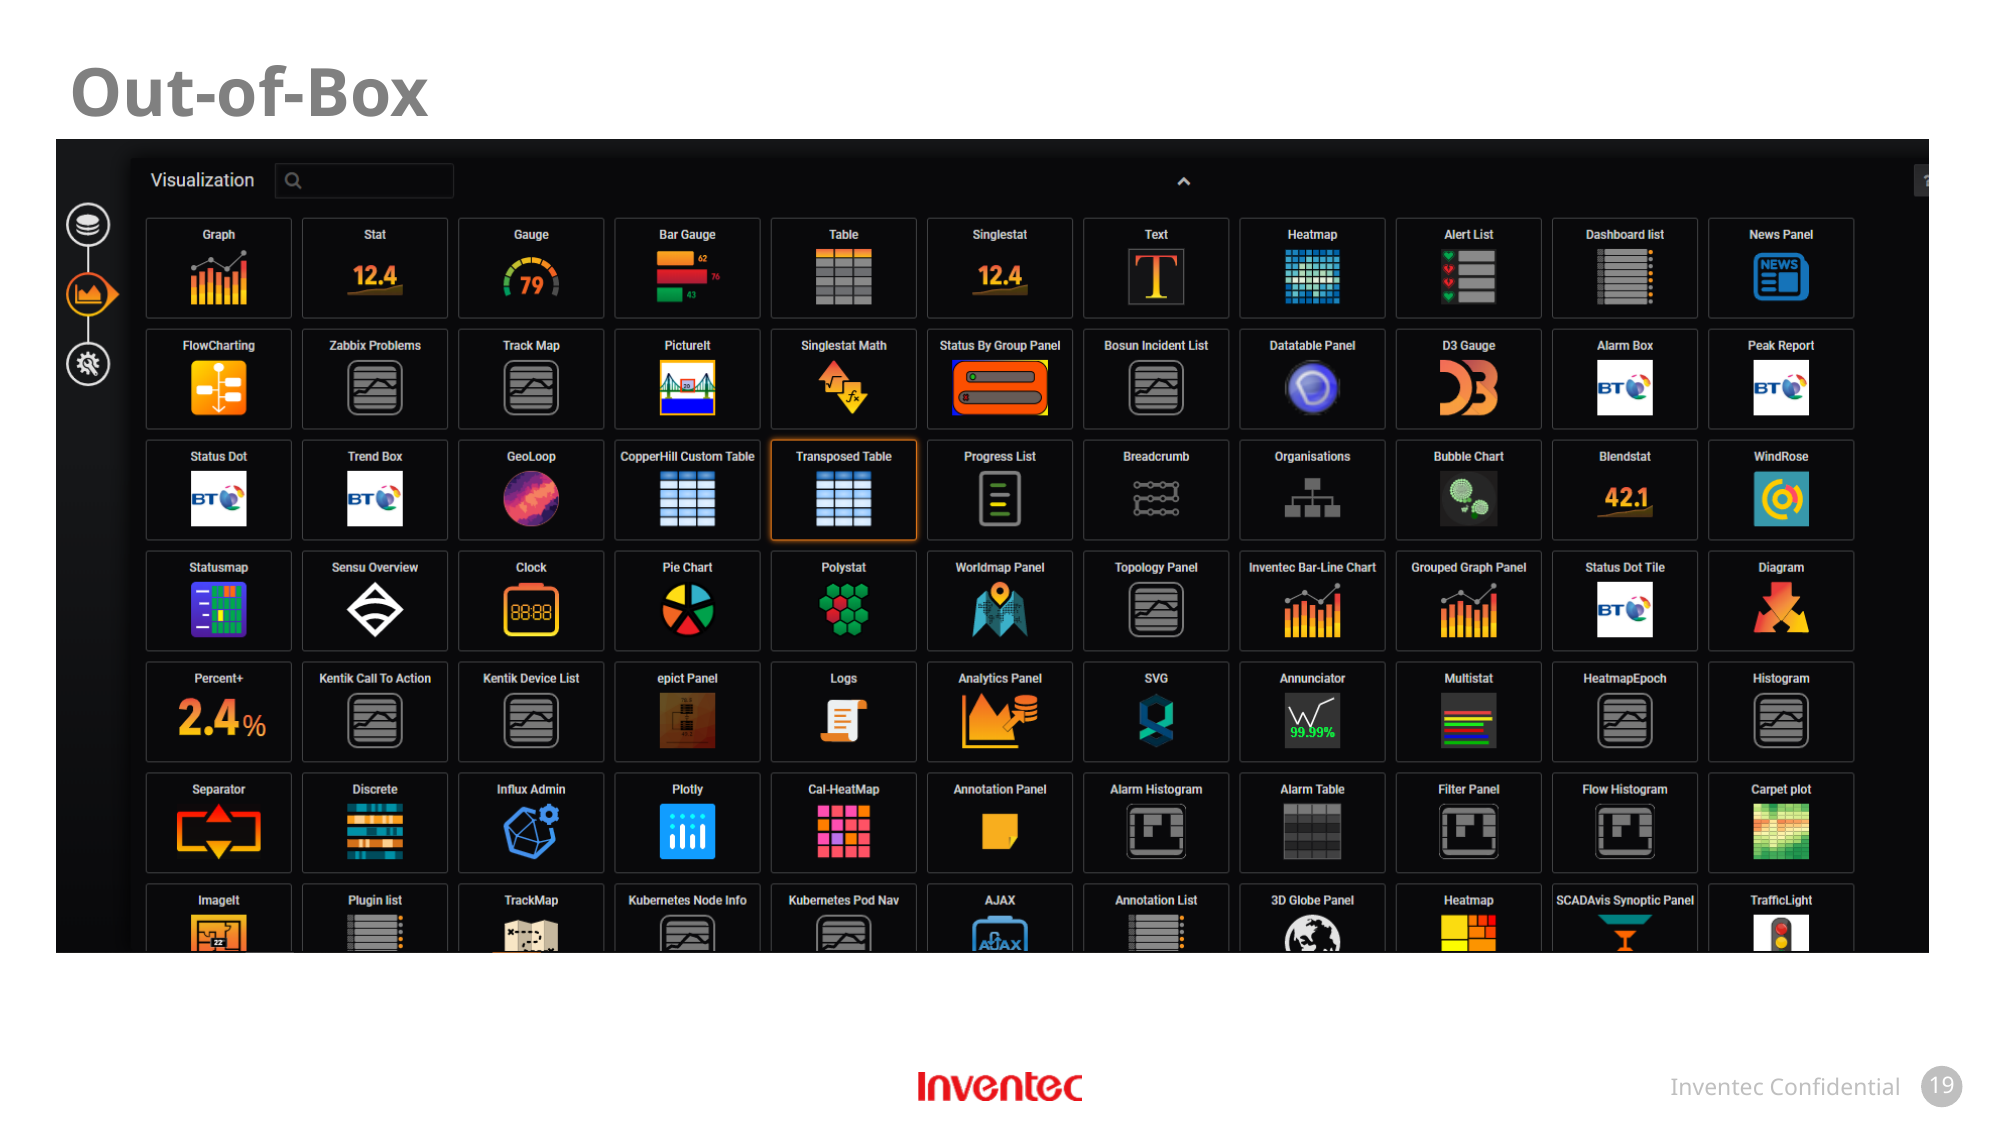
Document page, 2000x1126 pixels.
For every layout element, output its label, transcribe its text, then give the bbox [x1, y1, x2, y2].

title Out-of-Box Widgets [54, 42, 726, 139]
picture [918, 1072, 1082, 1101]
picture [56, 139, 1930, 953]
